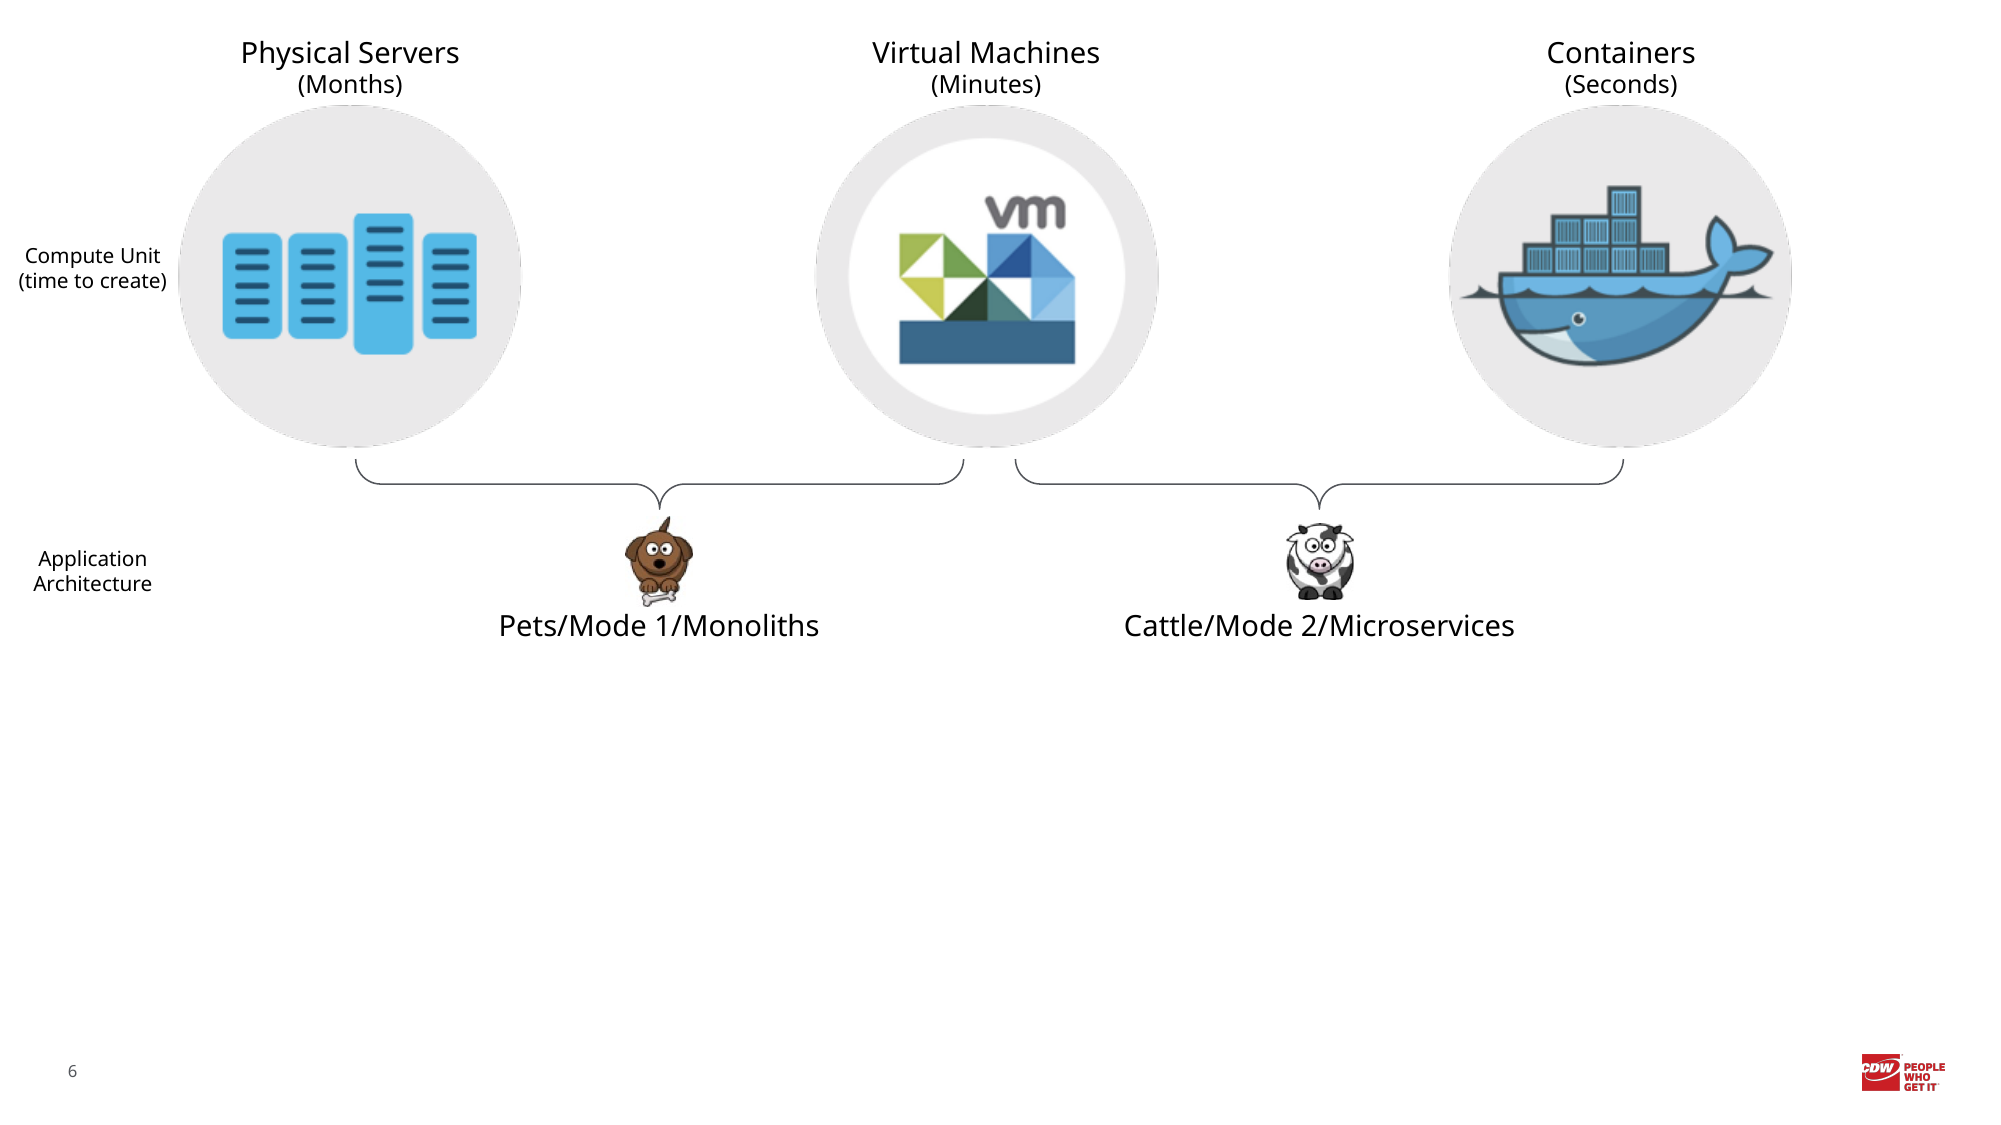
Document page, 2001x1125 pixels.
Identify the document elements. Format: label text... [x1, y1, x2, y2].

text_box Physical Servers (Months) [210, 35, 491, 98]
text_box [1015, 459, 1624, 510]
text_box Containers (Seconds) [1481, 35, 1762, 98]
picture [1862, 1054, 1945, 1091]
text_box Virtual Machines (Minutes) [846, 35, 1127, 98]
text_box Application Architecture [0, 540, 212, 602]
picture [812, 101, 1160, 453]
picture [625, 516, 693, 608]
picture [1447, 101, 1795, 453]
picture [176, 101, 525, 453]
text_box Cattle/Mode 2/Microservices [1098, 594, 1541, 656]
slide_number ‹#› [52, 1054, 138, 1092]
text_box Compute Unit (time to create) [0, 237, 171, 299]
text_box [355, 459, 964, 510]
picture [1285, 523, 1354, 601]
text_box Pets/Mode 1/Monoliths [480, 594, 838, 656]
